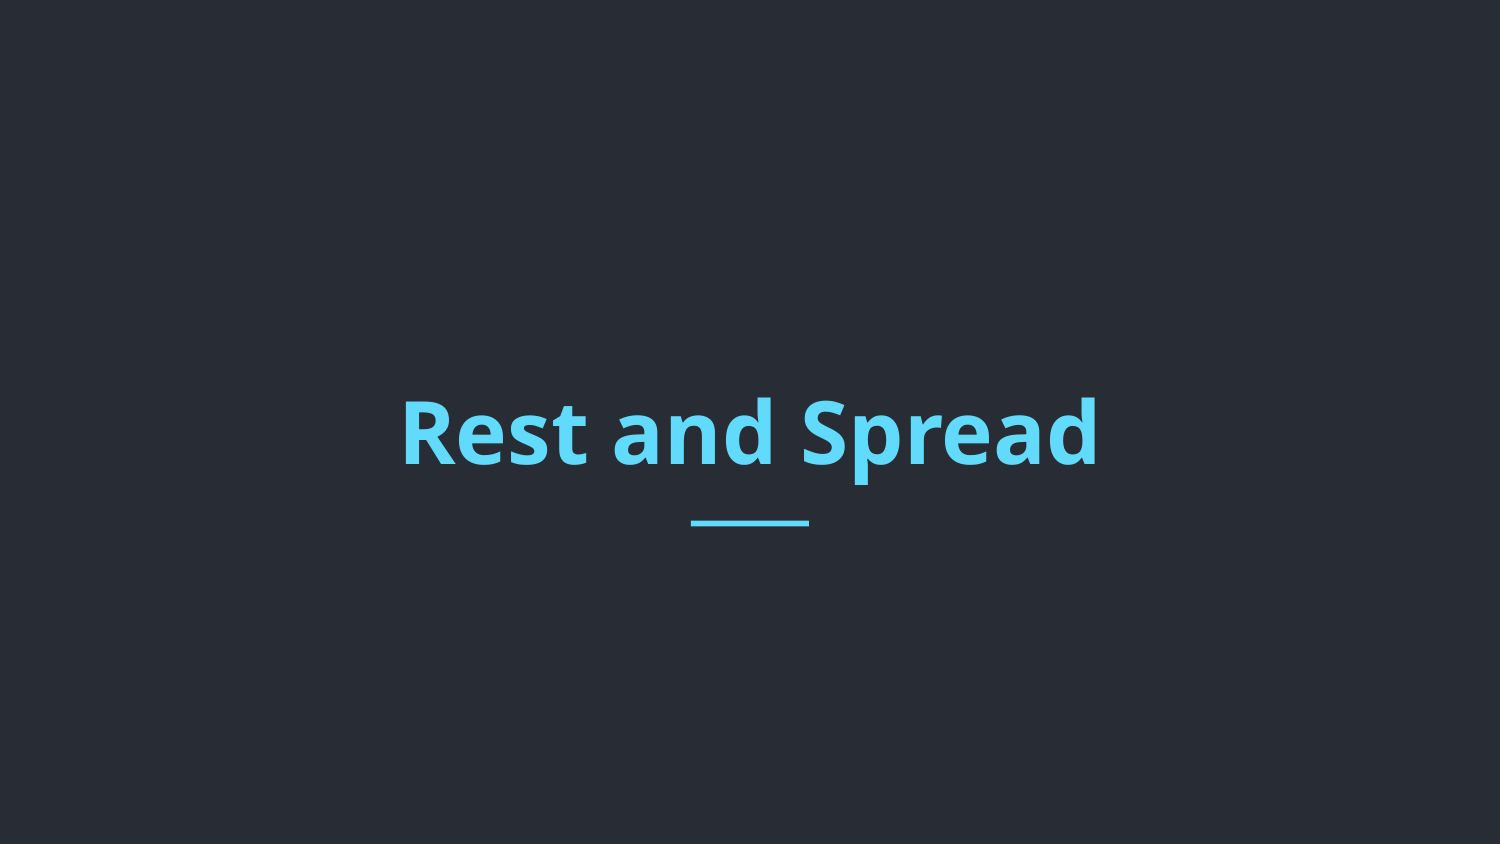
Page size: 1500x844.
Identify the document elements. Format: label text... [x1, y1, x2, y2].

title Rest and Spread [245, 260, 1255, 584]
text_box [690, 520, 809, 527]
